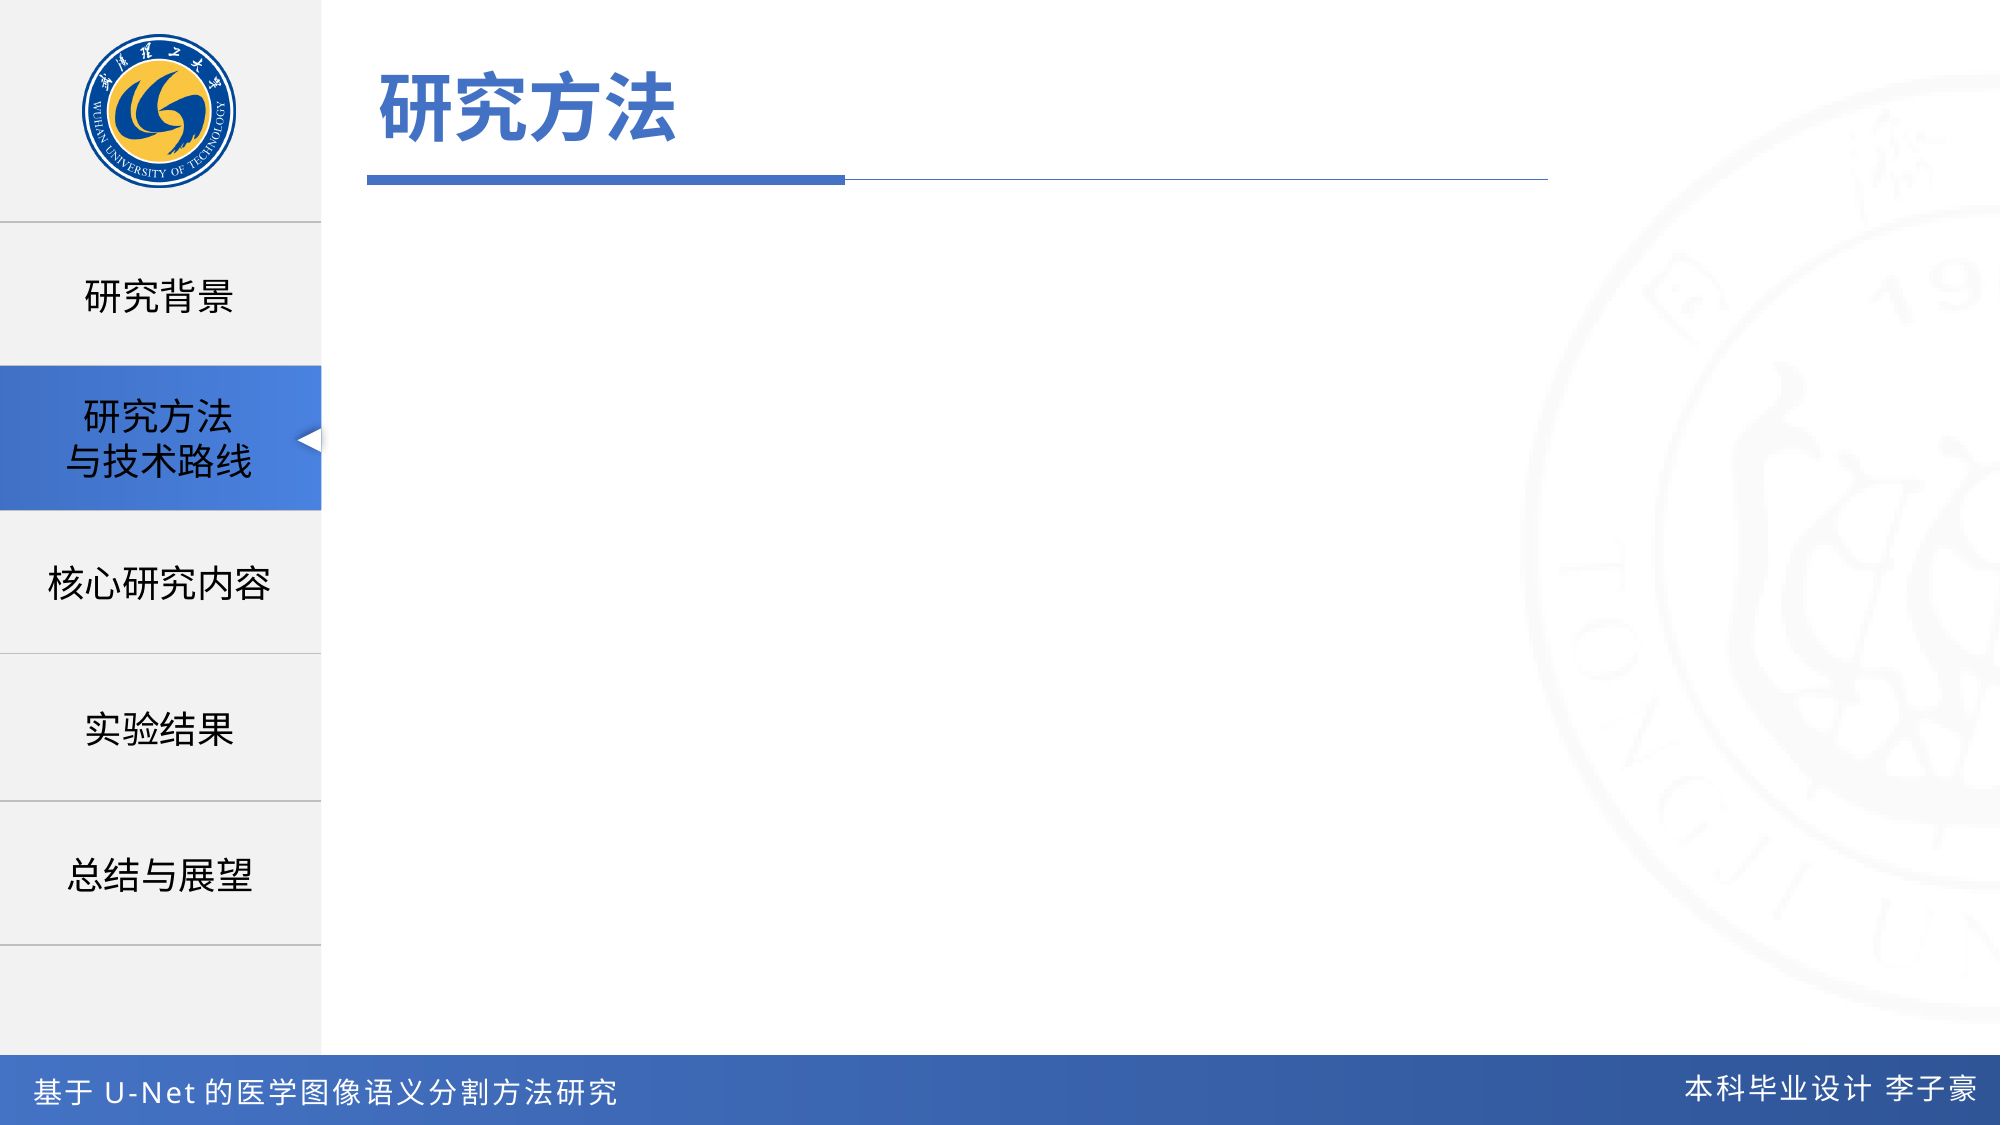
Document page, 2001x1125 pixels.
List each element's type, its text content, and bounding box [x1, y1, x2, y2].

list 研究方法 [363, 63, 1238, 160]
picture [82, 34, 236, 188]
